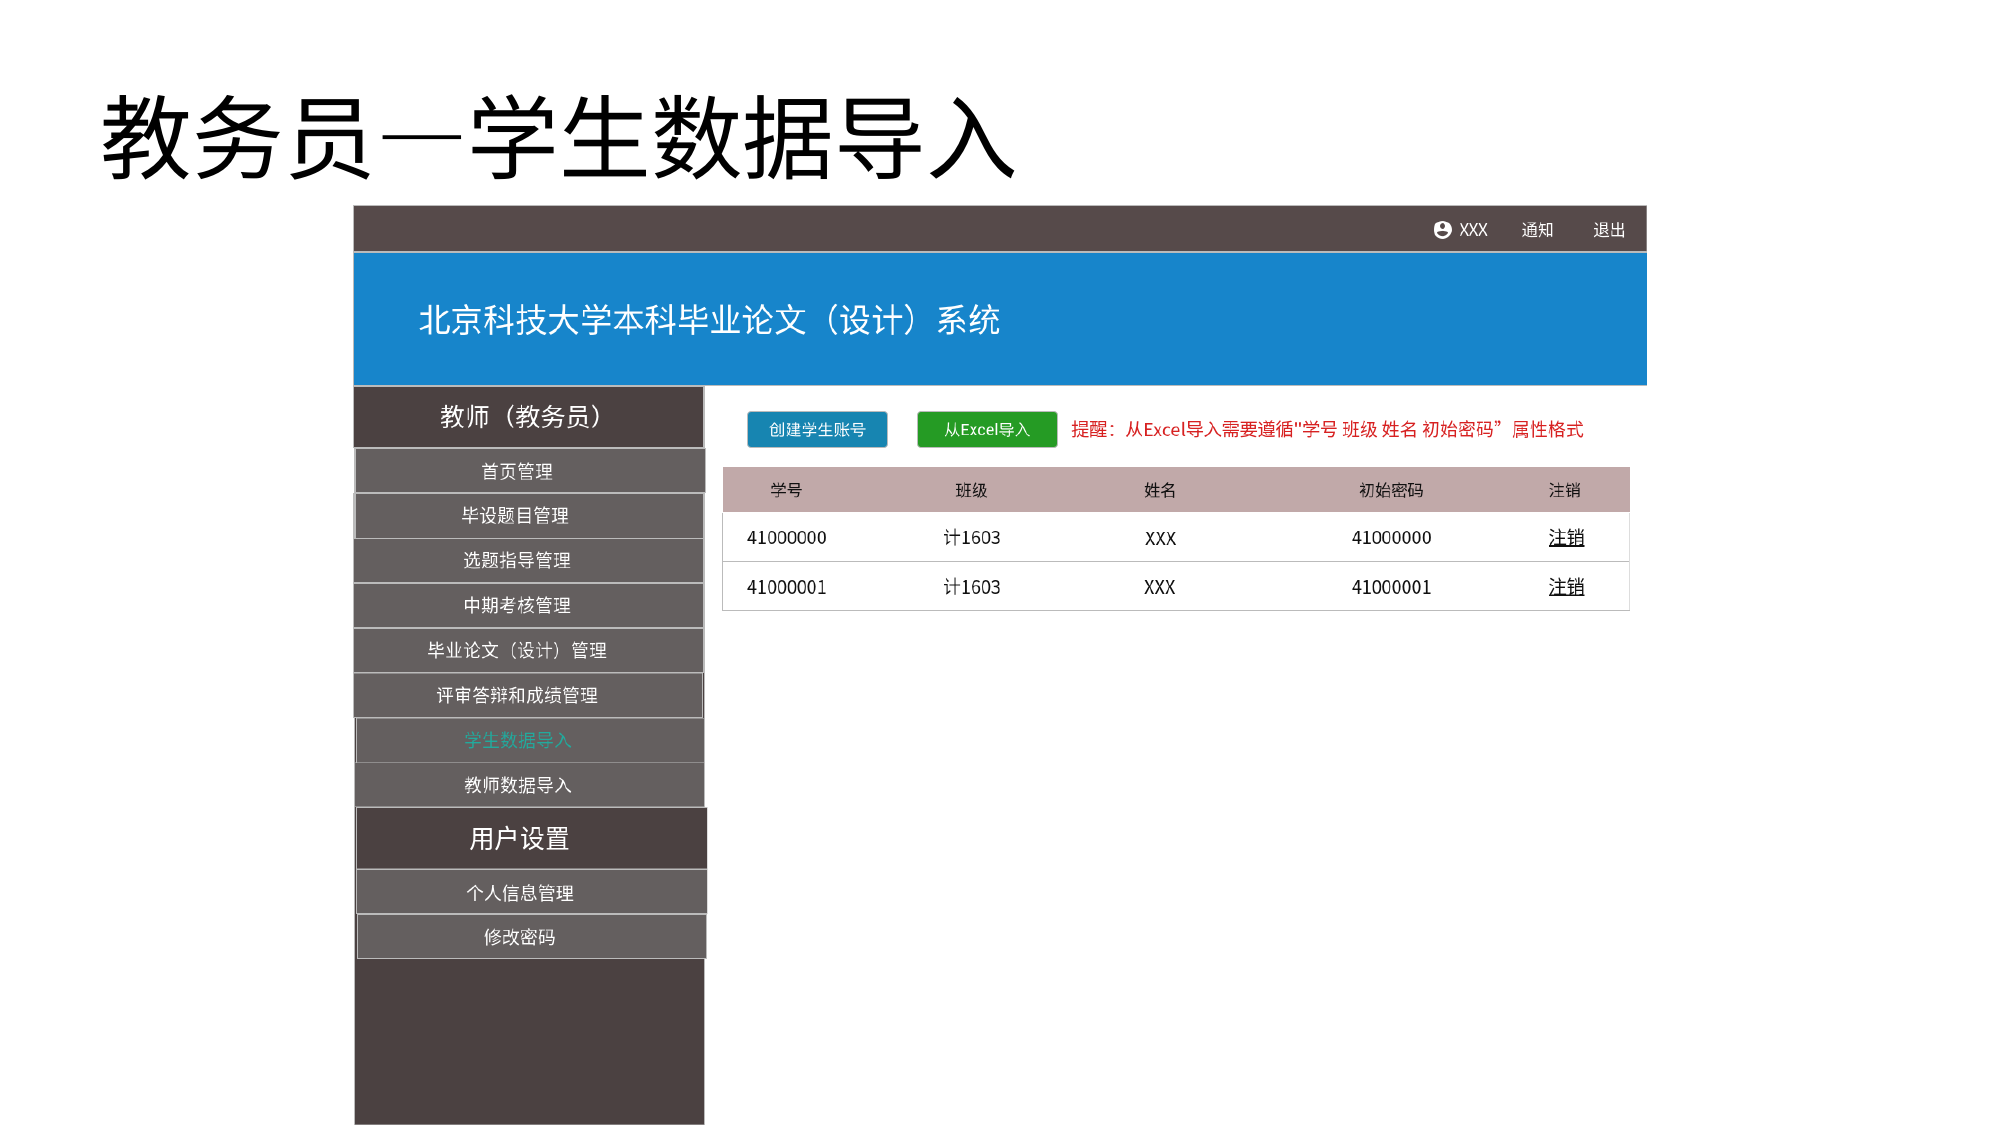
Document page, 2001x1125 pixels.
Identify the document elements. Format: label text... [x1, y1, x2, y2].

title 教务员—学生数据导入 [85, 33, 1811, 252]
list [353, 205, 1647, 1125]
